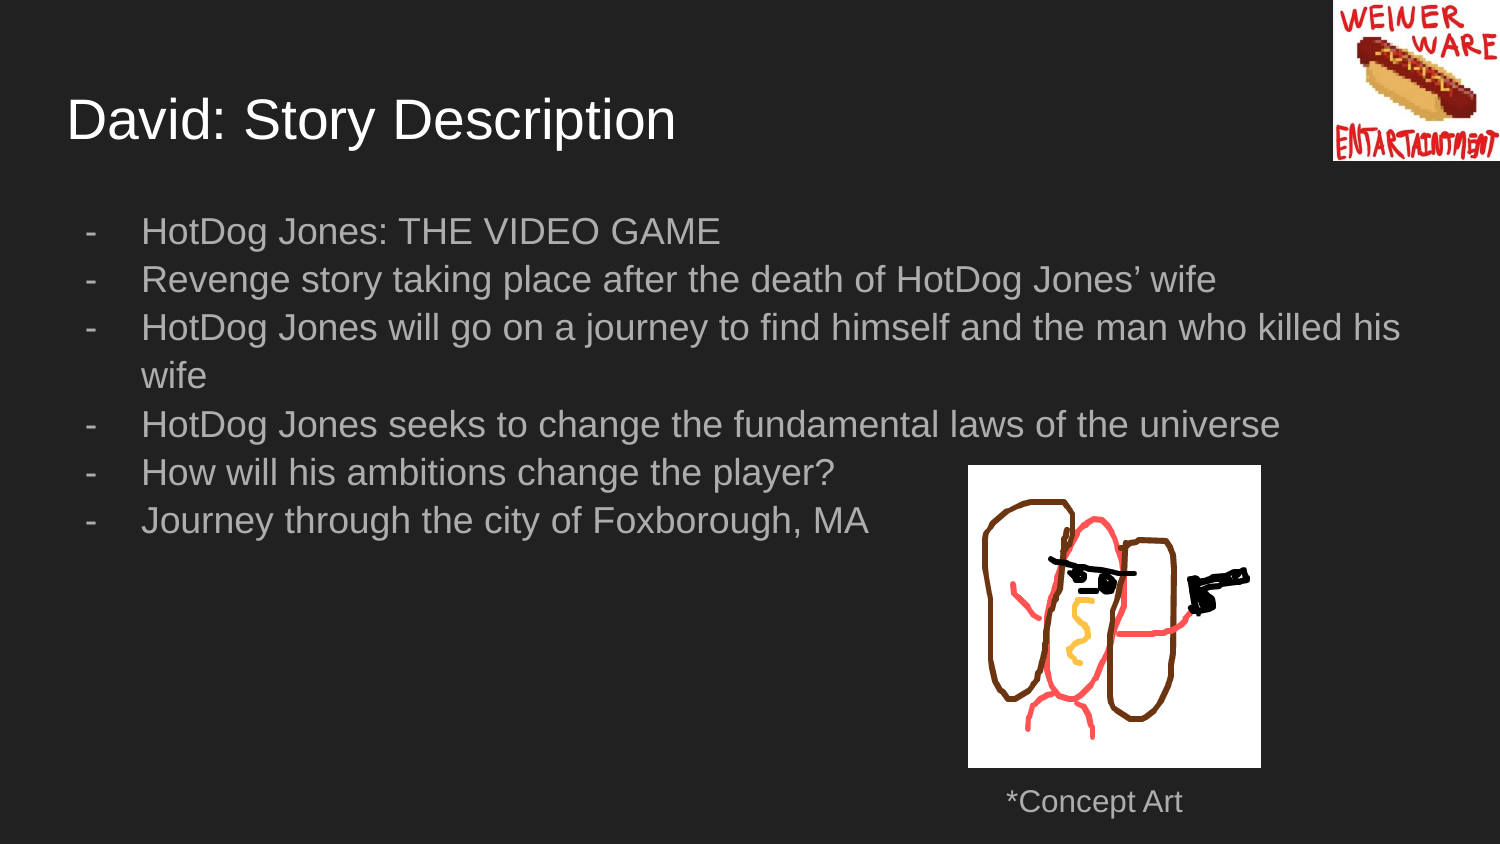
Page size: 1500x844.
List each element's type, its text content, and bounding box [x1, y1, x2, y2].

picture [1333, 0, 1500, 161]
title David: Story Description [51, 72, 1331, 167]
picture [967, 465, 1261, 768]
list *Concept Art [991, 777, 1247, 834]
list HotDog Jones: THE VIDEO GAME Revenge story taking place after the death of HotDog Jones’ wife HotDog Jones will go on a journey to find himself and the man who killed his wife HotDog Jones seeks to change the fundamental laws of the universe How will his ambitions change the player? Journey through the city of Foxborough, MA [51, 189, 1449, 750]
